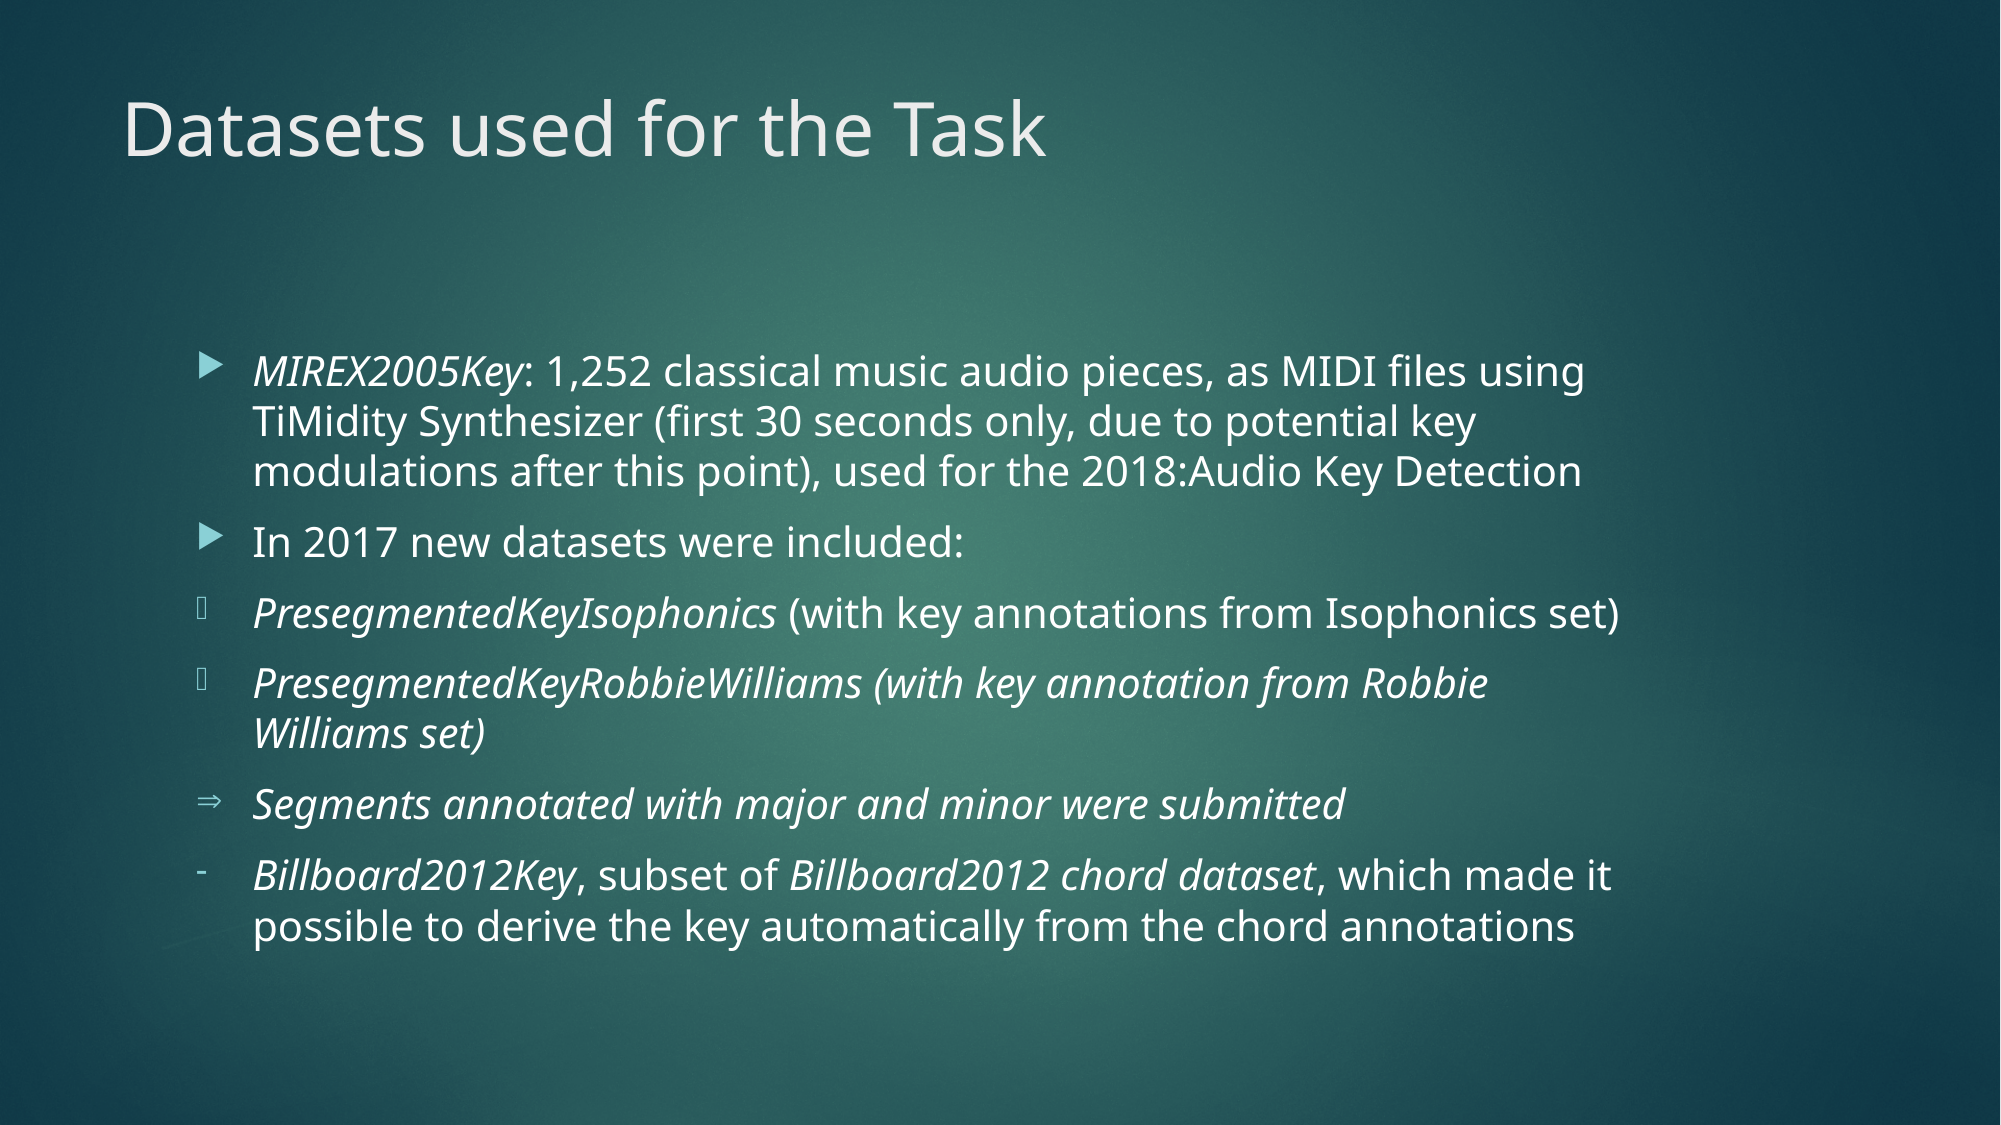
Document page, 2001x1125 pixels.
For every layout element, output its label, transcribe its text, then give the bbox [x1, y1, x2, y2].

list MIREX2005Key: 1,252 classical music audio pieces, as MIDI files using TiMidity Synthesizer (first 30 seconds only, due to potential key modulations after this point), used for the 2018:Audio Key Detection In 2017 new datasets were included: PresegmentedKeyIsophonics (with key annotations from Isophonics set) PresegmentedKeyRobbieWilliams (with key annotation from Robbie Williams set) Segments annotated with major and minor were submitted Billboard2012Key, subset of Billboard2012 chord dataset, which made it possible to derive the key automatically from the chord annotations [181, 336, 1649, 1025]
title Datasets used for the Task [106, 74, 1649, 304]
